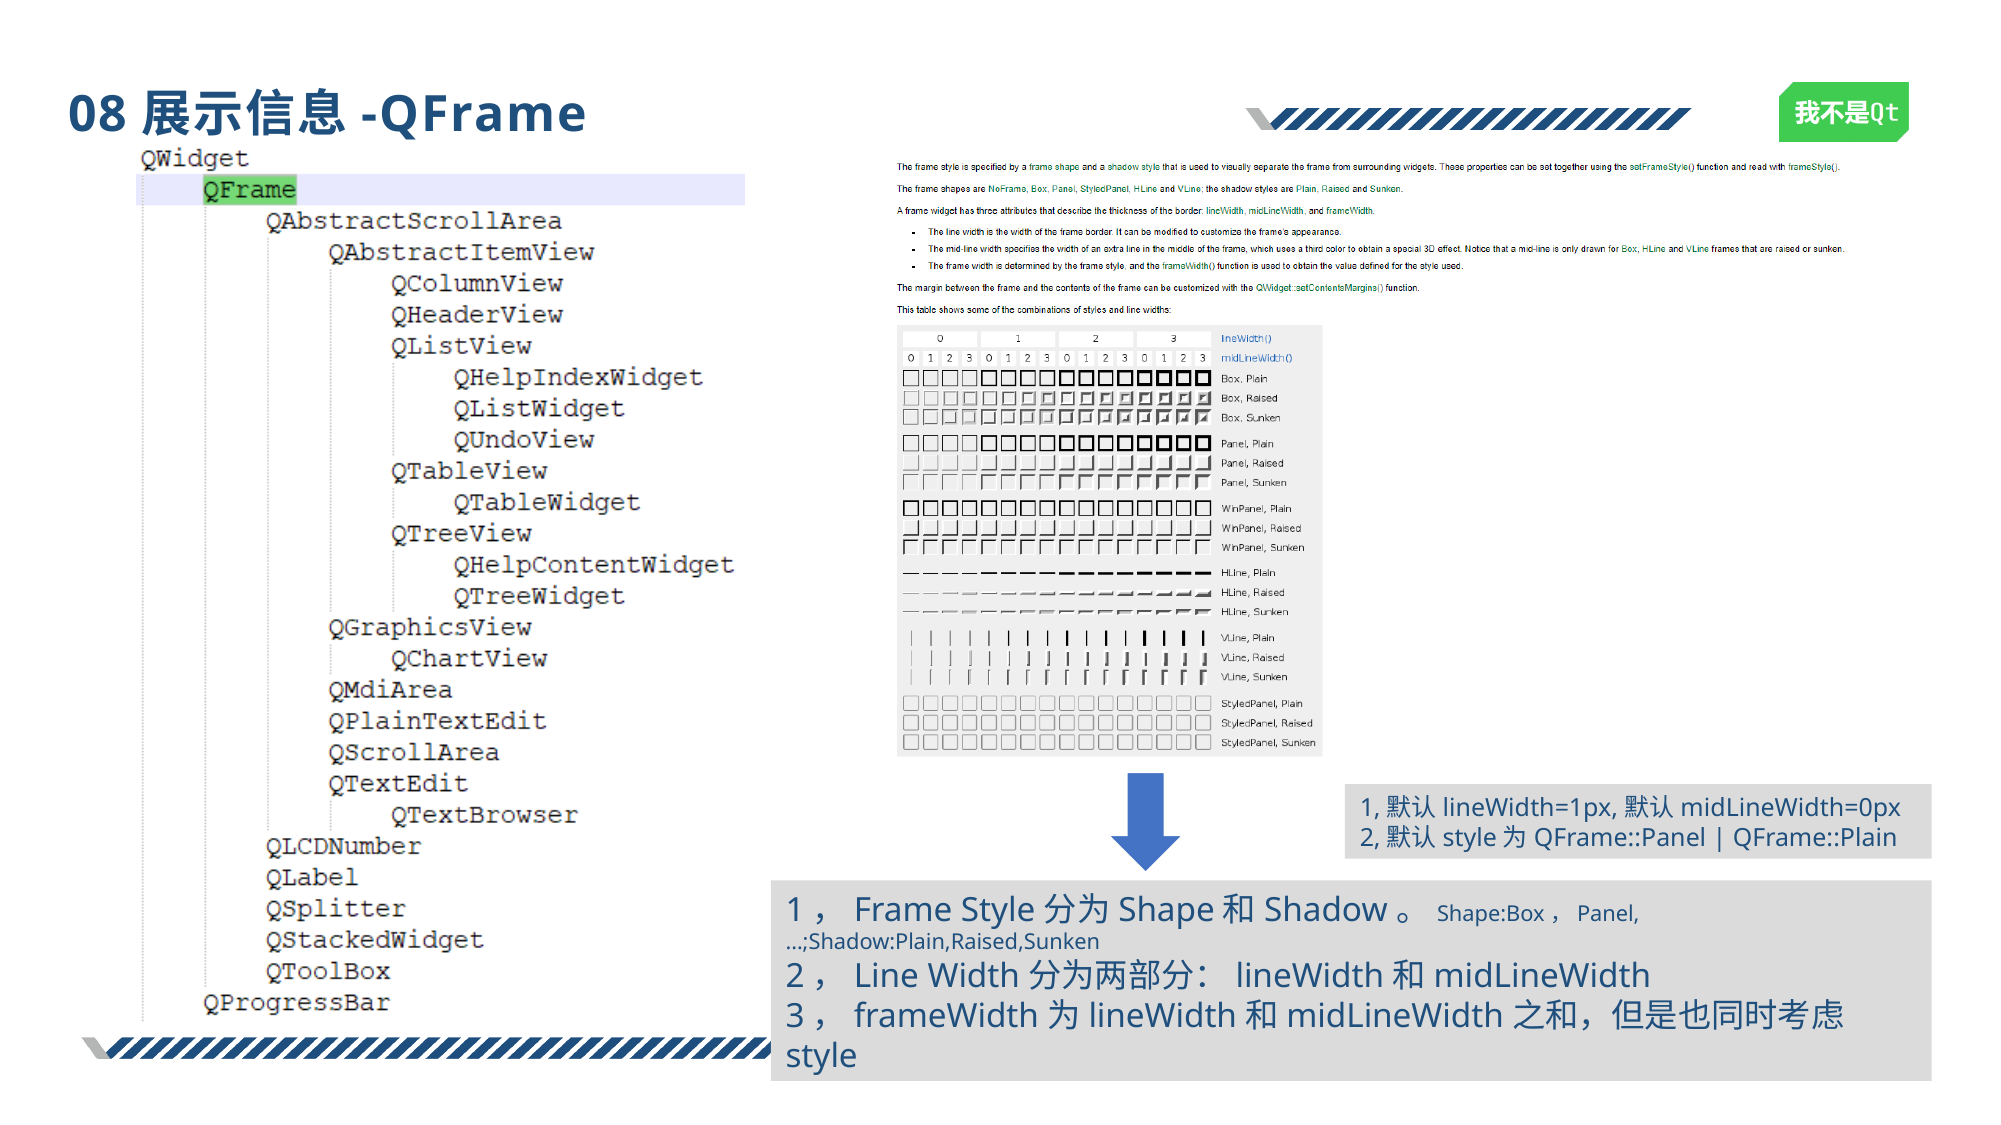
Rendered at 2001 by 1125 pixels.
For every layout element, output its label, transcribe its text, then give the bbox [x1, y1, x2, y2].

picture [1245, 108, 1692, 130]
text_box 08展示信息-QFrame [53, 73, 603, 149]
picture [890, 155, 1849, 765]
text_box [1102, 770, 1189, 876]
picture [136, 143, 745, 1023]
text_box 1,默认lineWidth=1px,默认midLineWidth=0px 2,默认style为QFrame::Panel | QFrame::Plain [1344, 784, 1932, 859]
picture [81, 1037, 1910, 1059]
picture [1779, 82, 1909, 142]
text_box 1，Frame Style分为Shape和Shadow。Shape:Box，Panel,…;Shadow:Plain,Raised,Sunken 2，Line Width分为两部分：lineWidth和midLineWidth 3，frameWidth为lineWidth和midLineWidth之和，但是也同时考虑style [770, 880, 1932, 1081]
